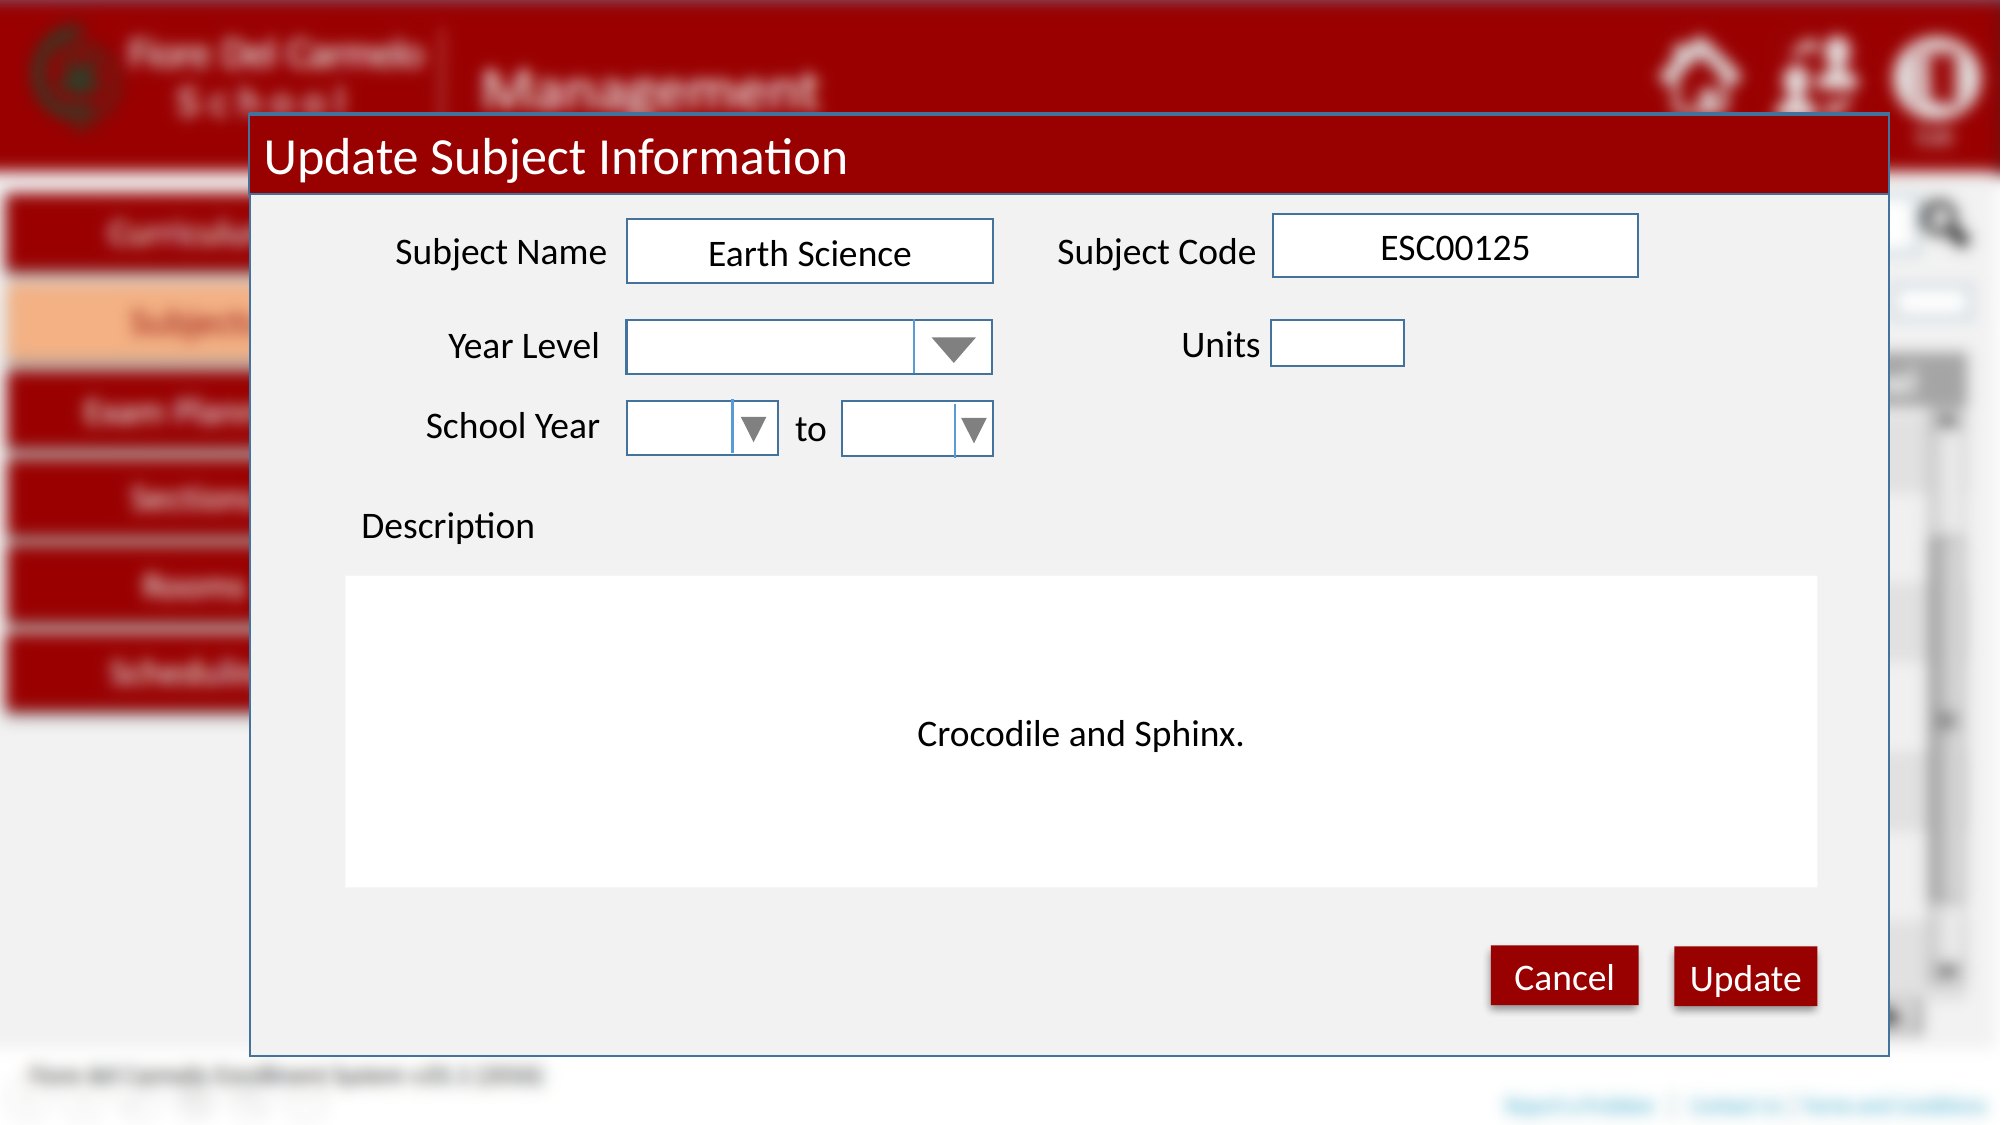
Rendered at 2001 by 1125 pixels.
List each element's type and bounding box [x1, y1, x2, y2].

picture [0, 0, 2000, 1125]
text_box [626, 318, 993, 375]
